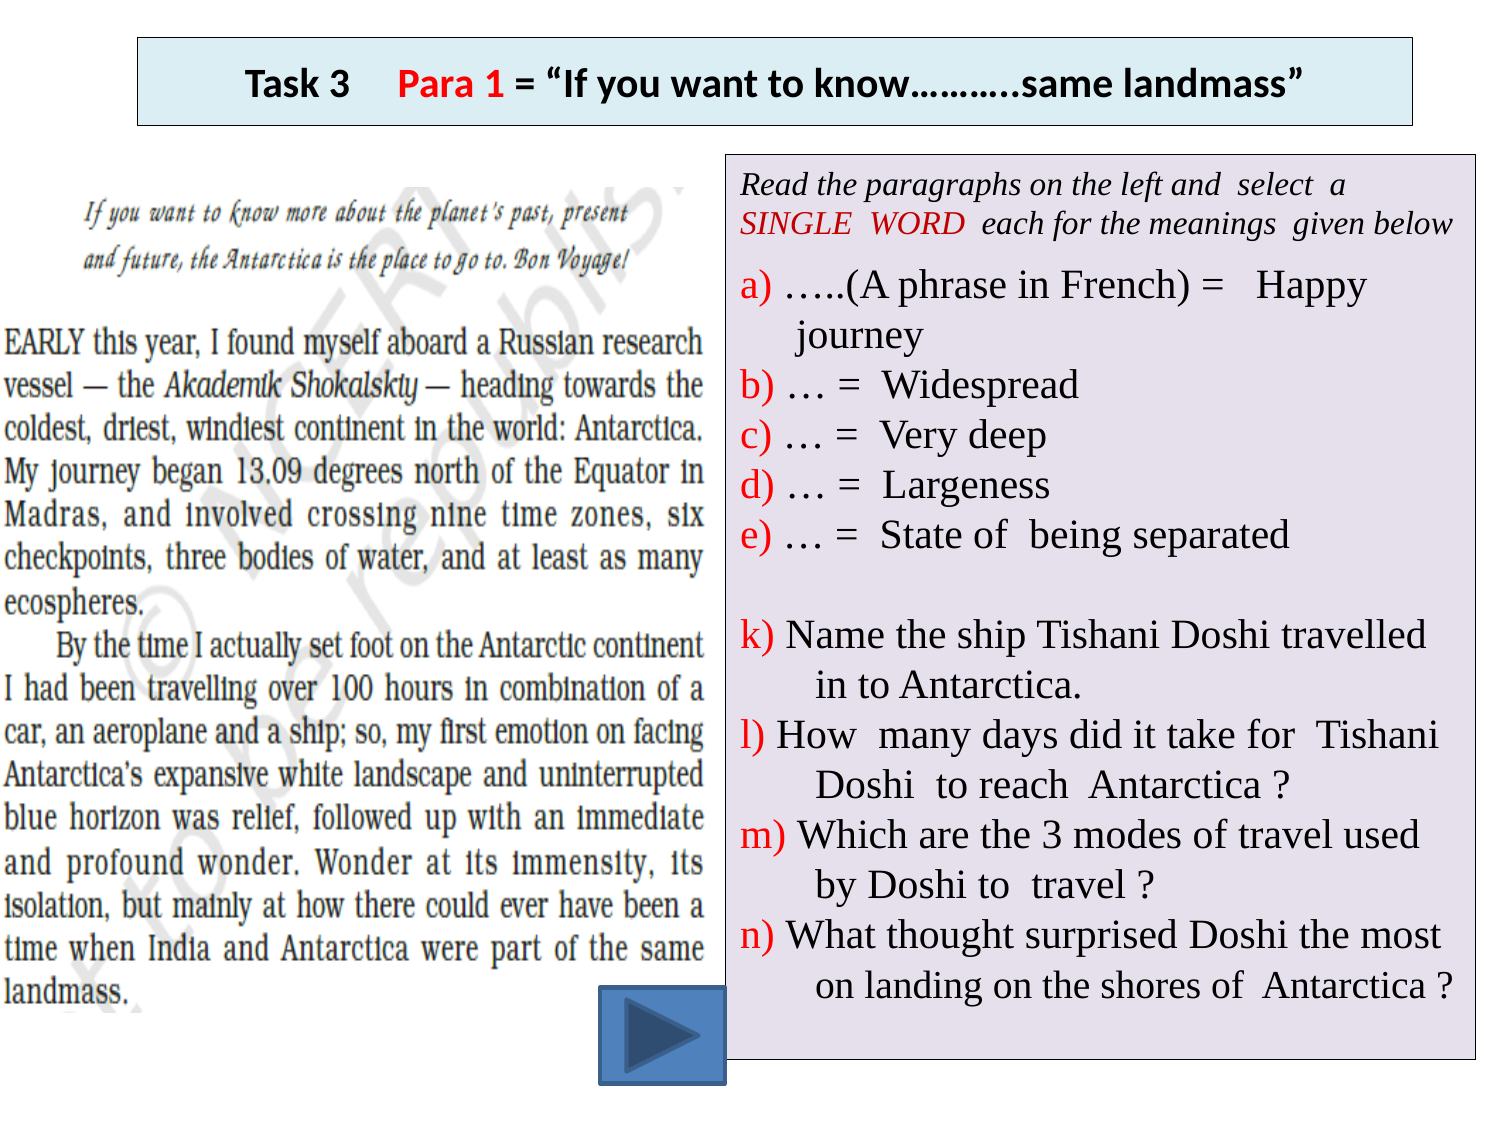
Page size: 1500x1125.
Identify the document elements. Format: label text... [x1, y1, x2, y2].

text_box [712, 149, 1475, 985]
text_box [598, 985, 727, 1086]
title Task 3 Para 1 = “If you want to know………..same landmass” [137, 37, 1413, 125]
picture [0, 187, 713, 1013]
text_box Read the paragraphs on the left and select a SINGLE WORD each for the meanings given below a) …..(A phrase in French) = Happy journey b) … = Widespread c) … = Very deep d) … = Largeness e) … = State of being separated k) Name the ship Tishani Doshi travelled in to Antarctica. l) How many days did it take for Tishani Doshi to reach Antarctica ? m) Which are the 3 modes of travel used by Doshi to travel ? n) What thought surprised Doshi the most on landing on the shores of Antarctica ? [724, 154, 1475, 1060]
